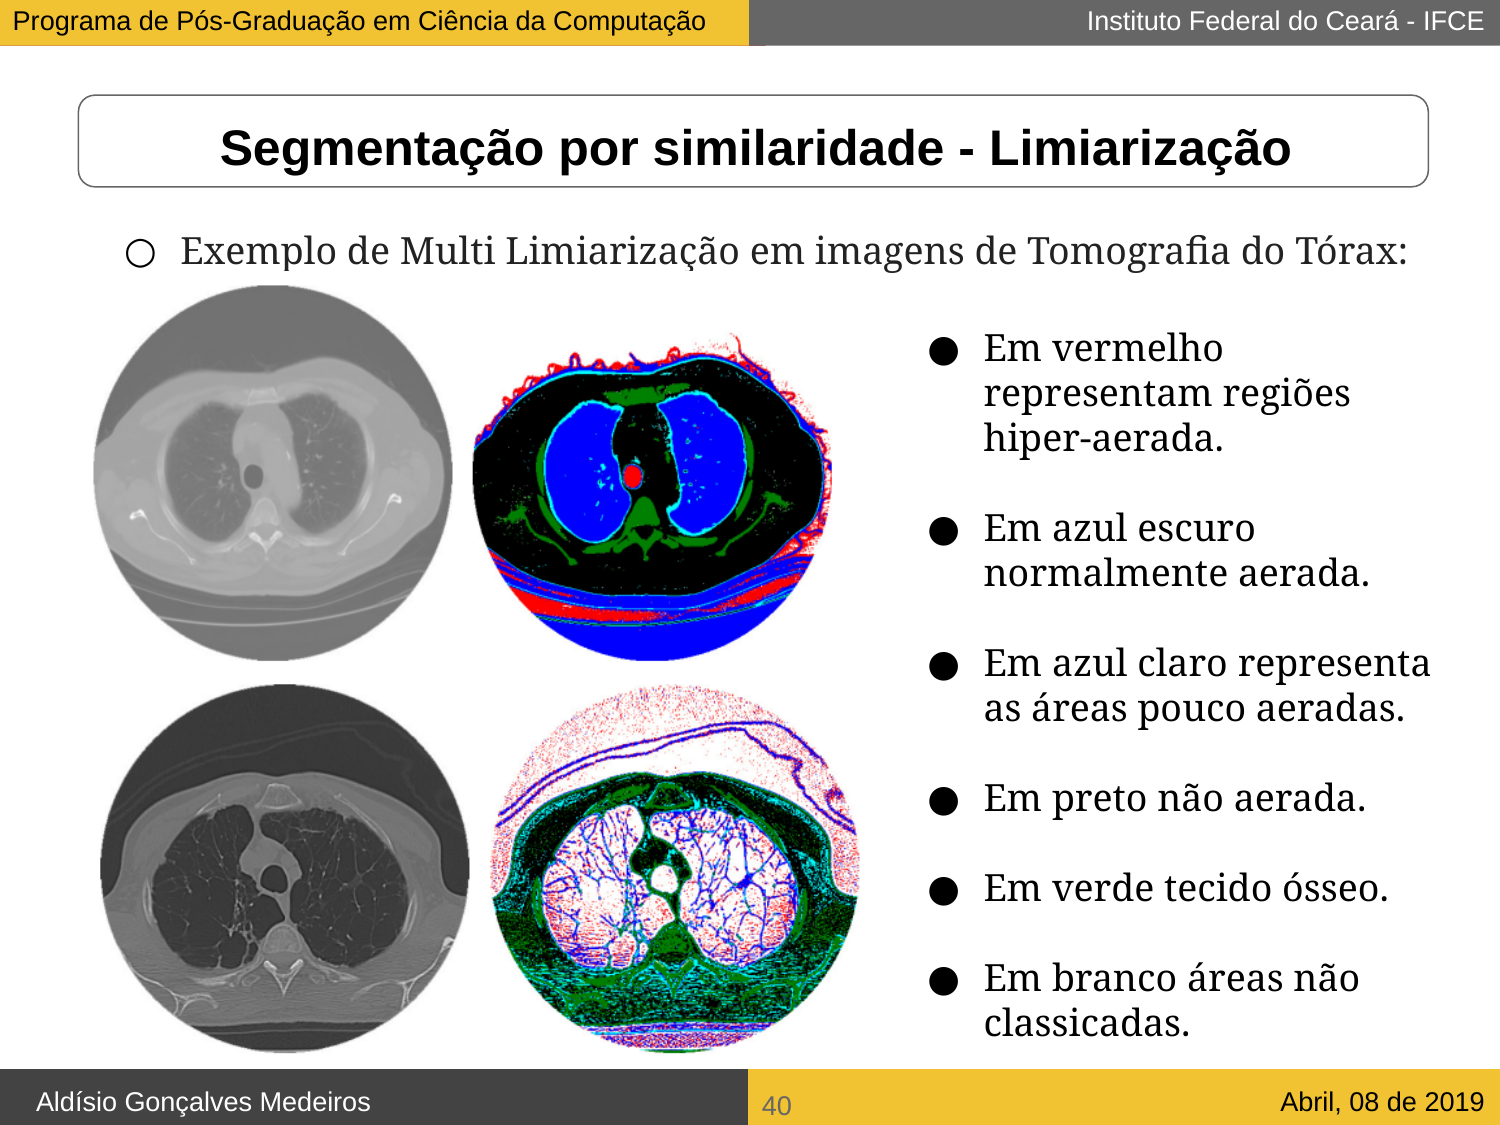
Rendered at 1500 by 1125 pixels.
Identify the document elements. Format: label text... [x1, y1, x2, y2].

text_box <number> [731, 1070, 822, 1125]
text_box Segmentação por similaridade - Limiarização [88, 99, 1424, 192]
text_box Exemplo de Multi Limiarização em imagens de Tomografia do Tórax: [90, 204, 1441, 819]
picture [62, 271, 843, 669]
text_box Em vermelho representam regiões hiper-aerada. Em azul escuro normalmente aerada. Em azul claro representa as áreas pouco aeradas. Em preto não aerada. Em verde tecido ósseo. Em branco áreas não classicadas. [893, 308, 1475, 816]
picture [89, 673, 870, 1062]
